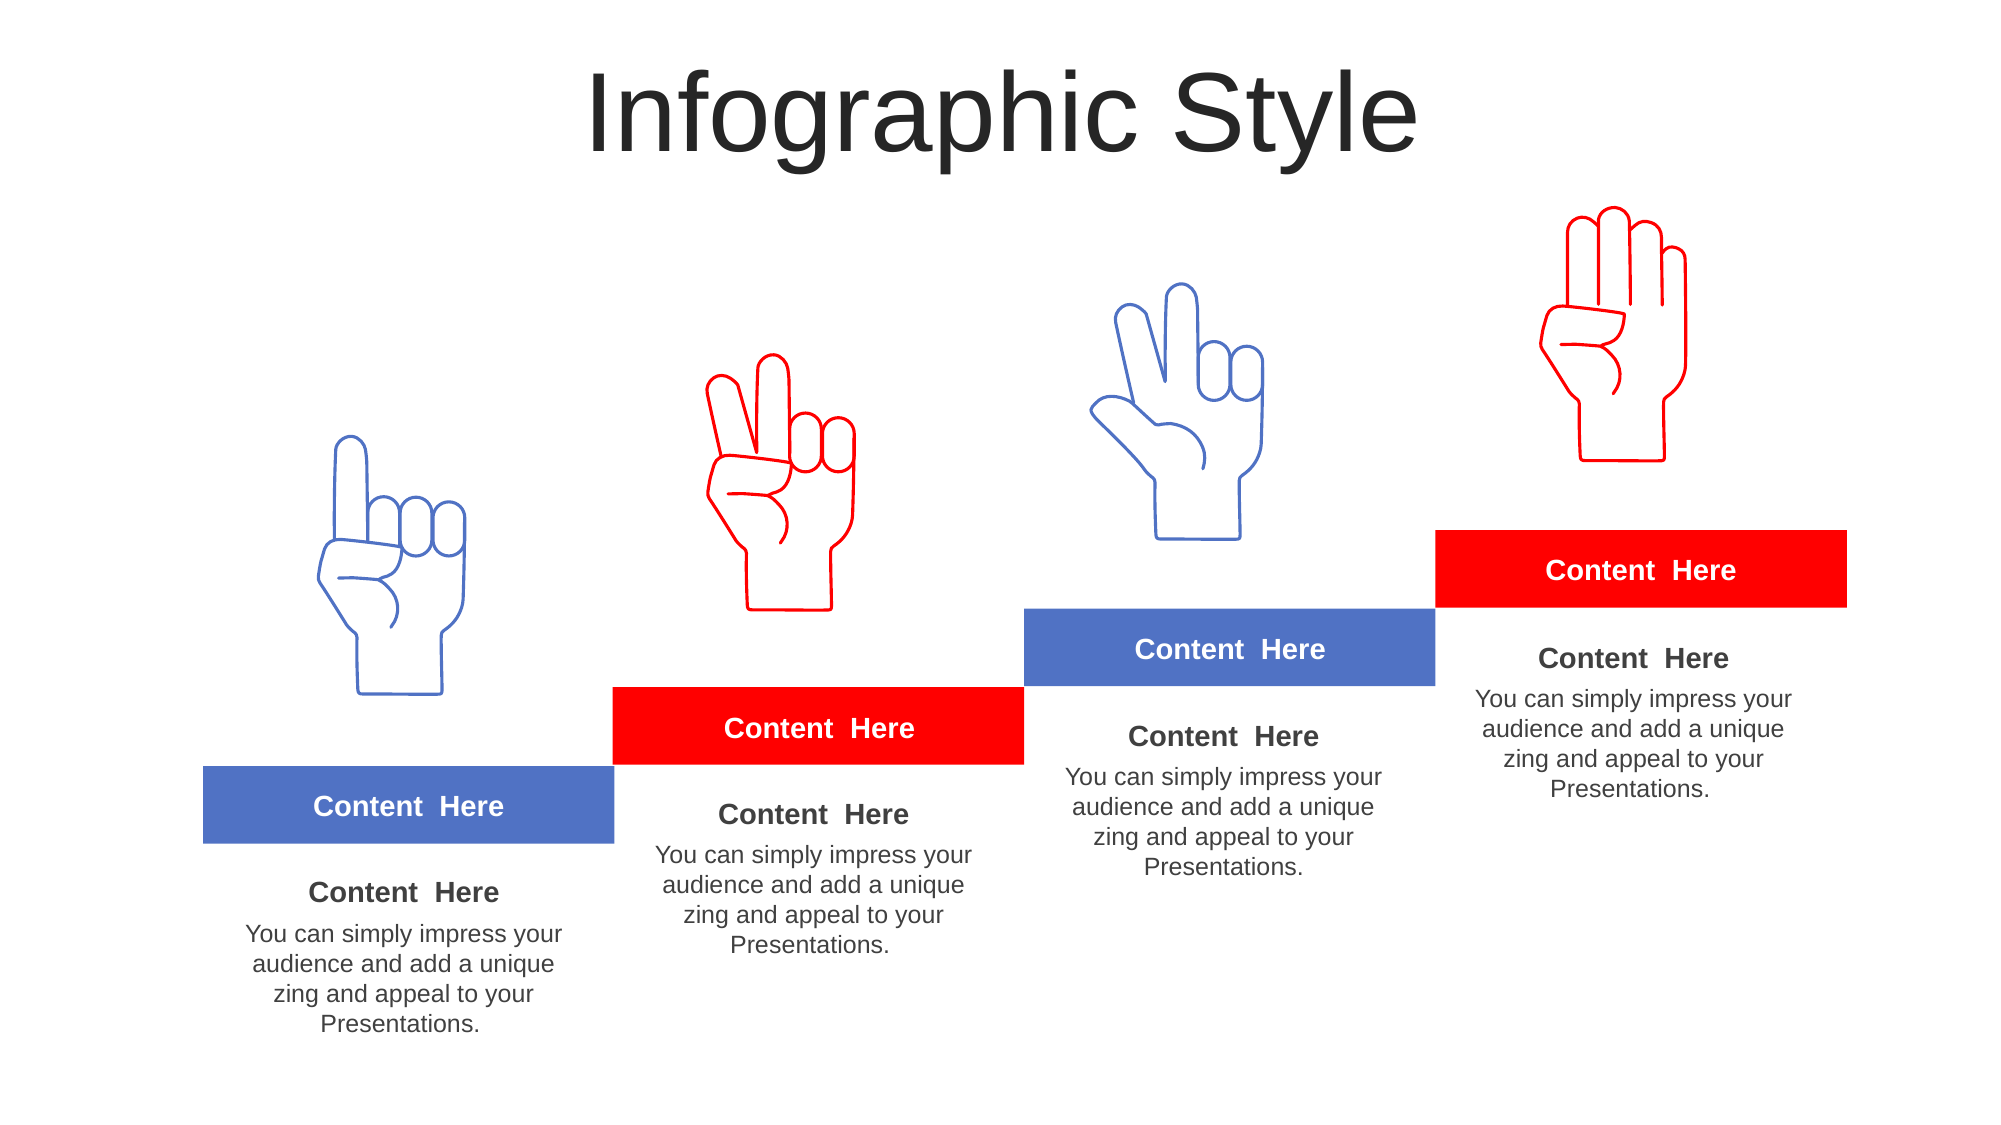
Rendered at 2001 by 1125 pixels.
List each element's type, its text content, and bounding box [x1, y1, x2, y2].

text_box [1089, 282, 1304, 541]
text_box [1513, 204, 1689, 463]
list Infographic Style [53, 55, 1952, 175]
text_box Content Here [1119, 622, 1342, 673]
text_box [612, 686, 1025, 766]
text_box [1460, 631, 1822, 812]
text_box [641, 787, 1002, 969]
text_box [1023, 608, 1436, 687]
text_box Content Here [708, 701, 931, 752]
text_box Content Here [1530, 543, 1752, 594]
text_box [705, 353, 855, 611]
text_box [290, 429, 466, 695]
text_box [231, 865, 592, 1047]
text_box [1434, 529, 1848, 609]
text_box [1050, 709, 1412, 890]
text_box Content Here [298, 780, 520, 830]
text_box [202, 765, 615, 845]
